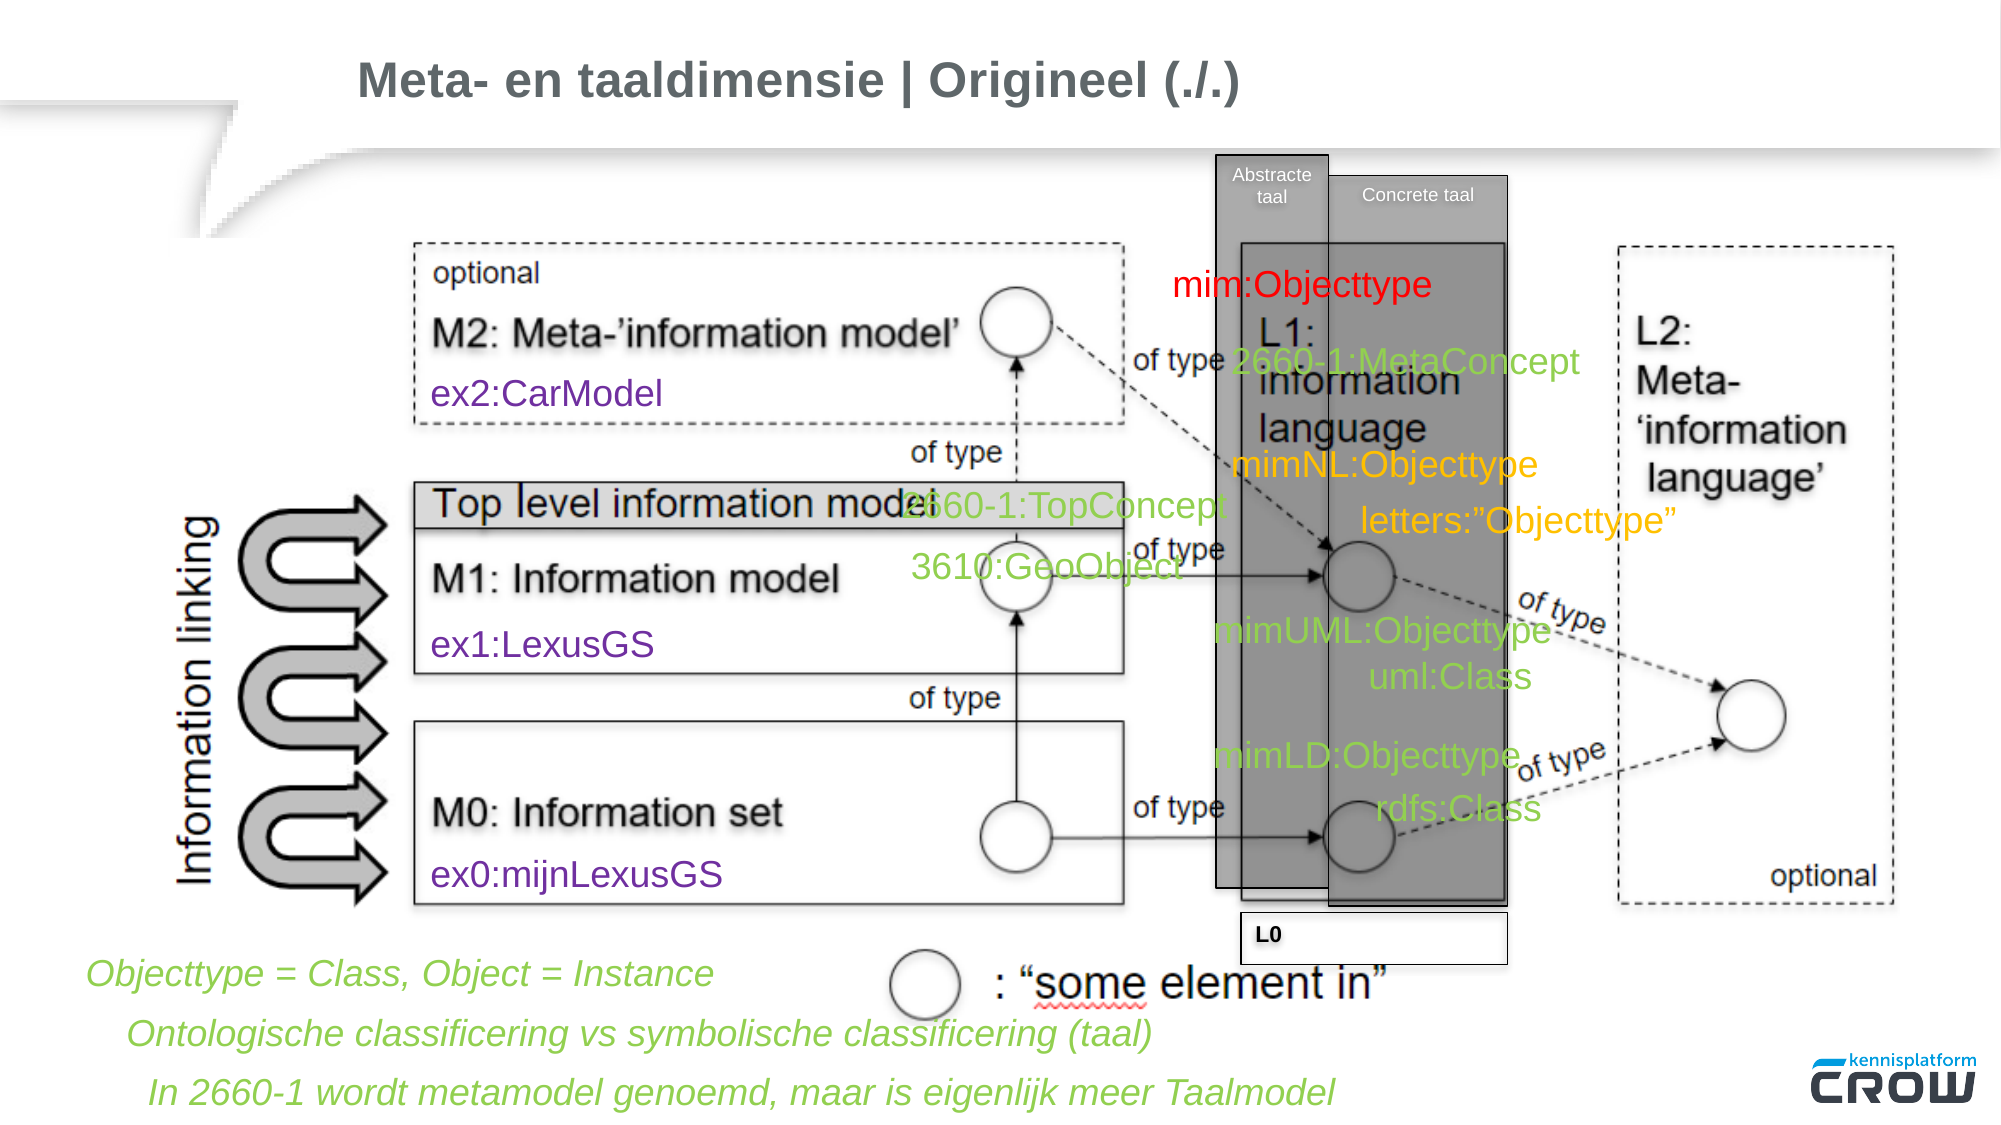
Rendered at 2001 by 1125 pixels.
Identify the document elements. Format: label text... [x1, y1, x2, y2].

text_box Concrete taal [1332, 175, 1508, 234]
picture [1943, 1053, 1976, 1059]
picture [1919, 1053, 1938, 1063]
picture [169, 237, 1901, 1027]
text_box Ontologische classificering vs symbolische classificering (taal) [111, 1001, 1387, 1062]
picture [1811, 1053, 1976, 1103]
text_box Objecttype = Class, Object = Instance [70, 941, 162, 1002]
title Meta- en taaldimensie | Origineel (./.) [342, 3, 1973, 132]
text_box In 2660-1 wordt metamodel genoemd, maar is eigenlijk meer Taalmodel [132, 1060, 1408, 1121]
text_box Abstracte taal [1215, 154, 1329, 234]
